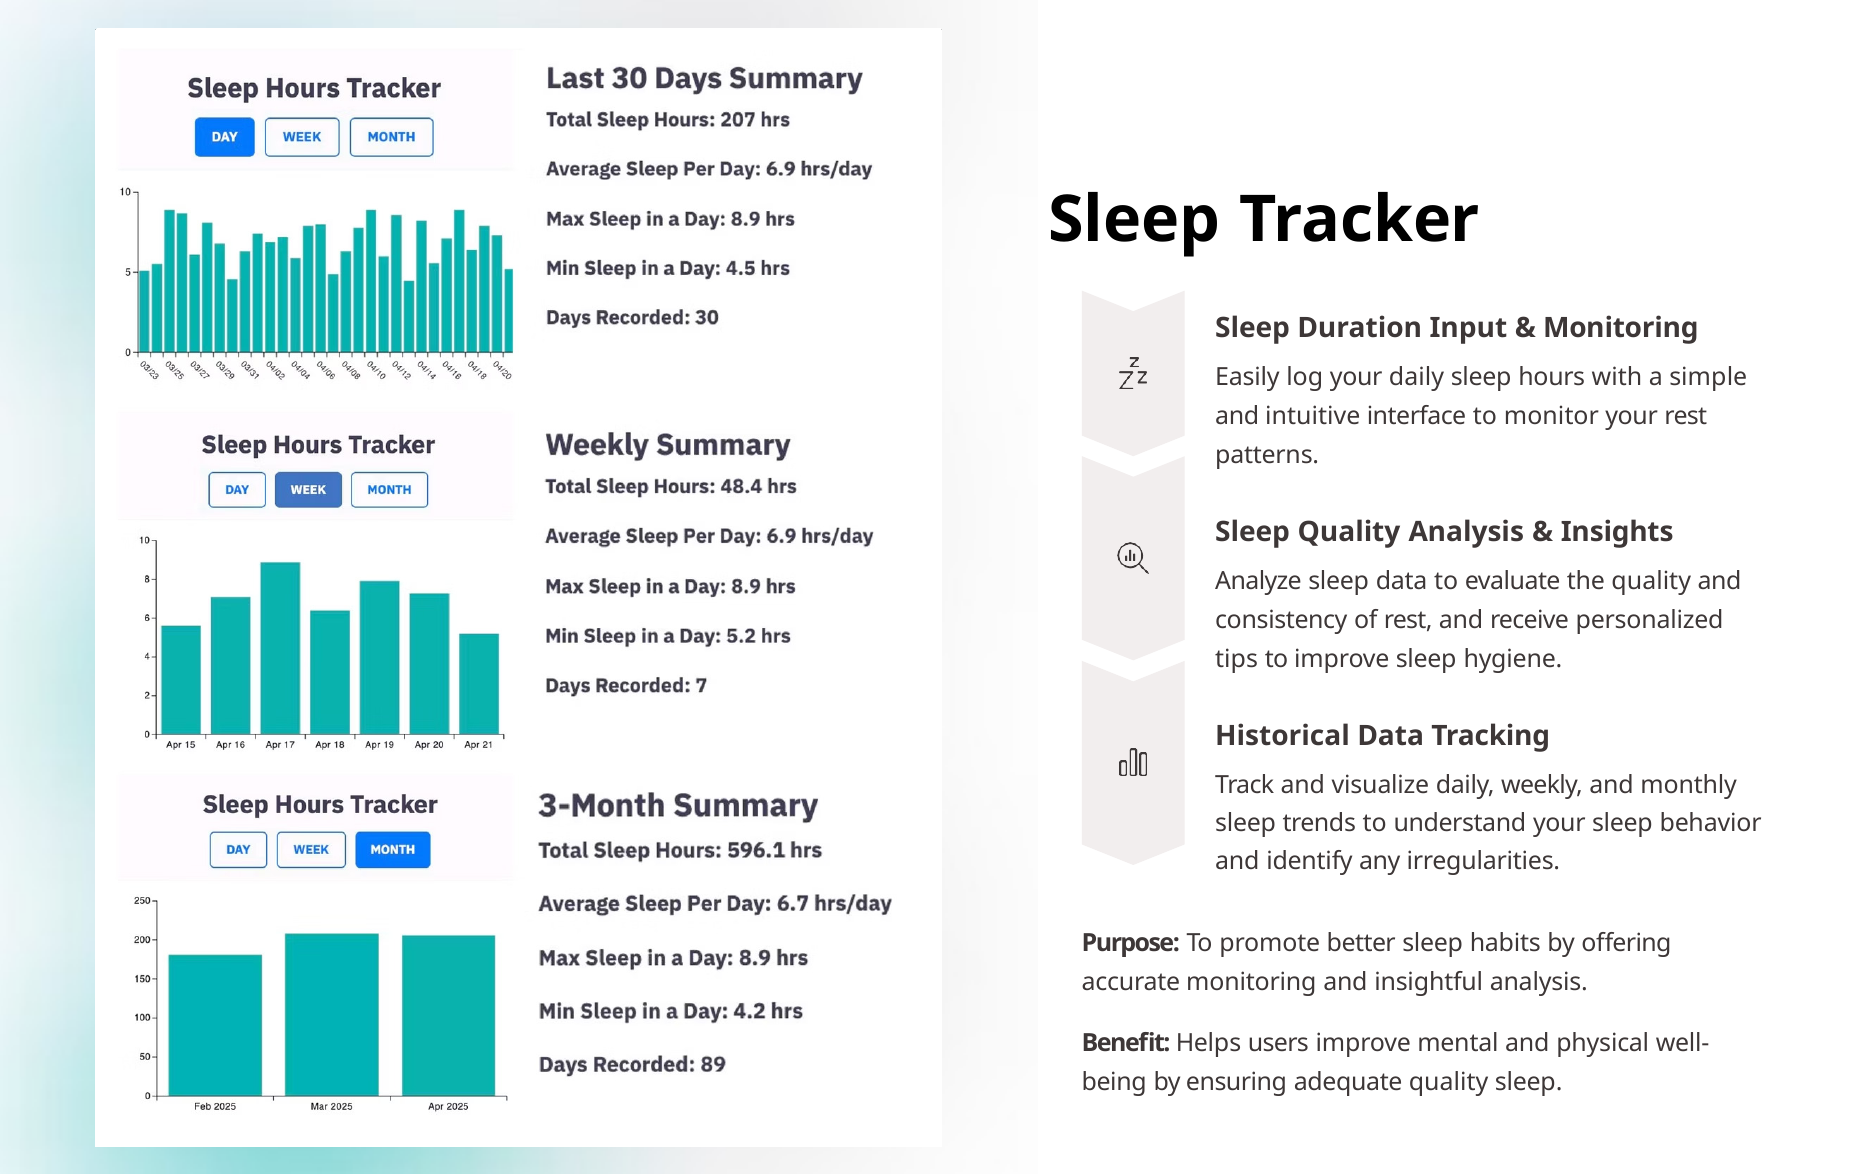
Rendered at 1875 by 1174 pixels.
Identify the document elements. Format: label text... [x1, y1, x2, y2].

text_box Sleep Duration Input & Monitoring Easily log your daily sleep hours with a simple and intuitive interface to monitor your rest patterns. Sleep Quality Analysis & Insights Analyze sleep data to evaluate the quality and consistency of rest, and receive personalized tips to improve sleep hygiene. Historical Data Tracking Track and visualize daily, weekly, and monthly sleep trends to understand your sleep behavior and identify any irregularities. Purpose: To promote better sleep habits by offering accurate monitoring and insightful analysis. Benefit: Helps users improve mental and physical well-being by ensuring adequate quality sleep. [1079, 288, 1793, 1096]
title Sleep Tracker [1043, 174, 1800, 373]
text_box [1081, 290, 1185, 866]
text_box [0, 0, 1038, 1174]
